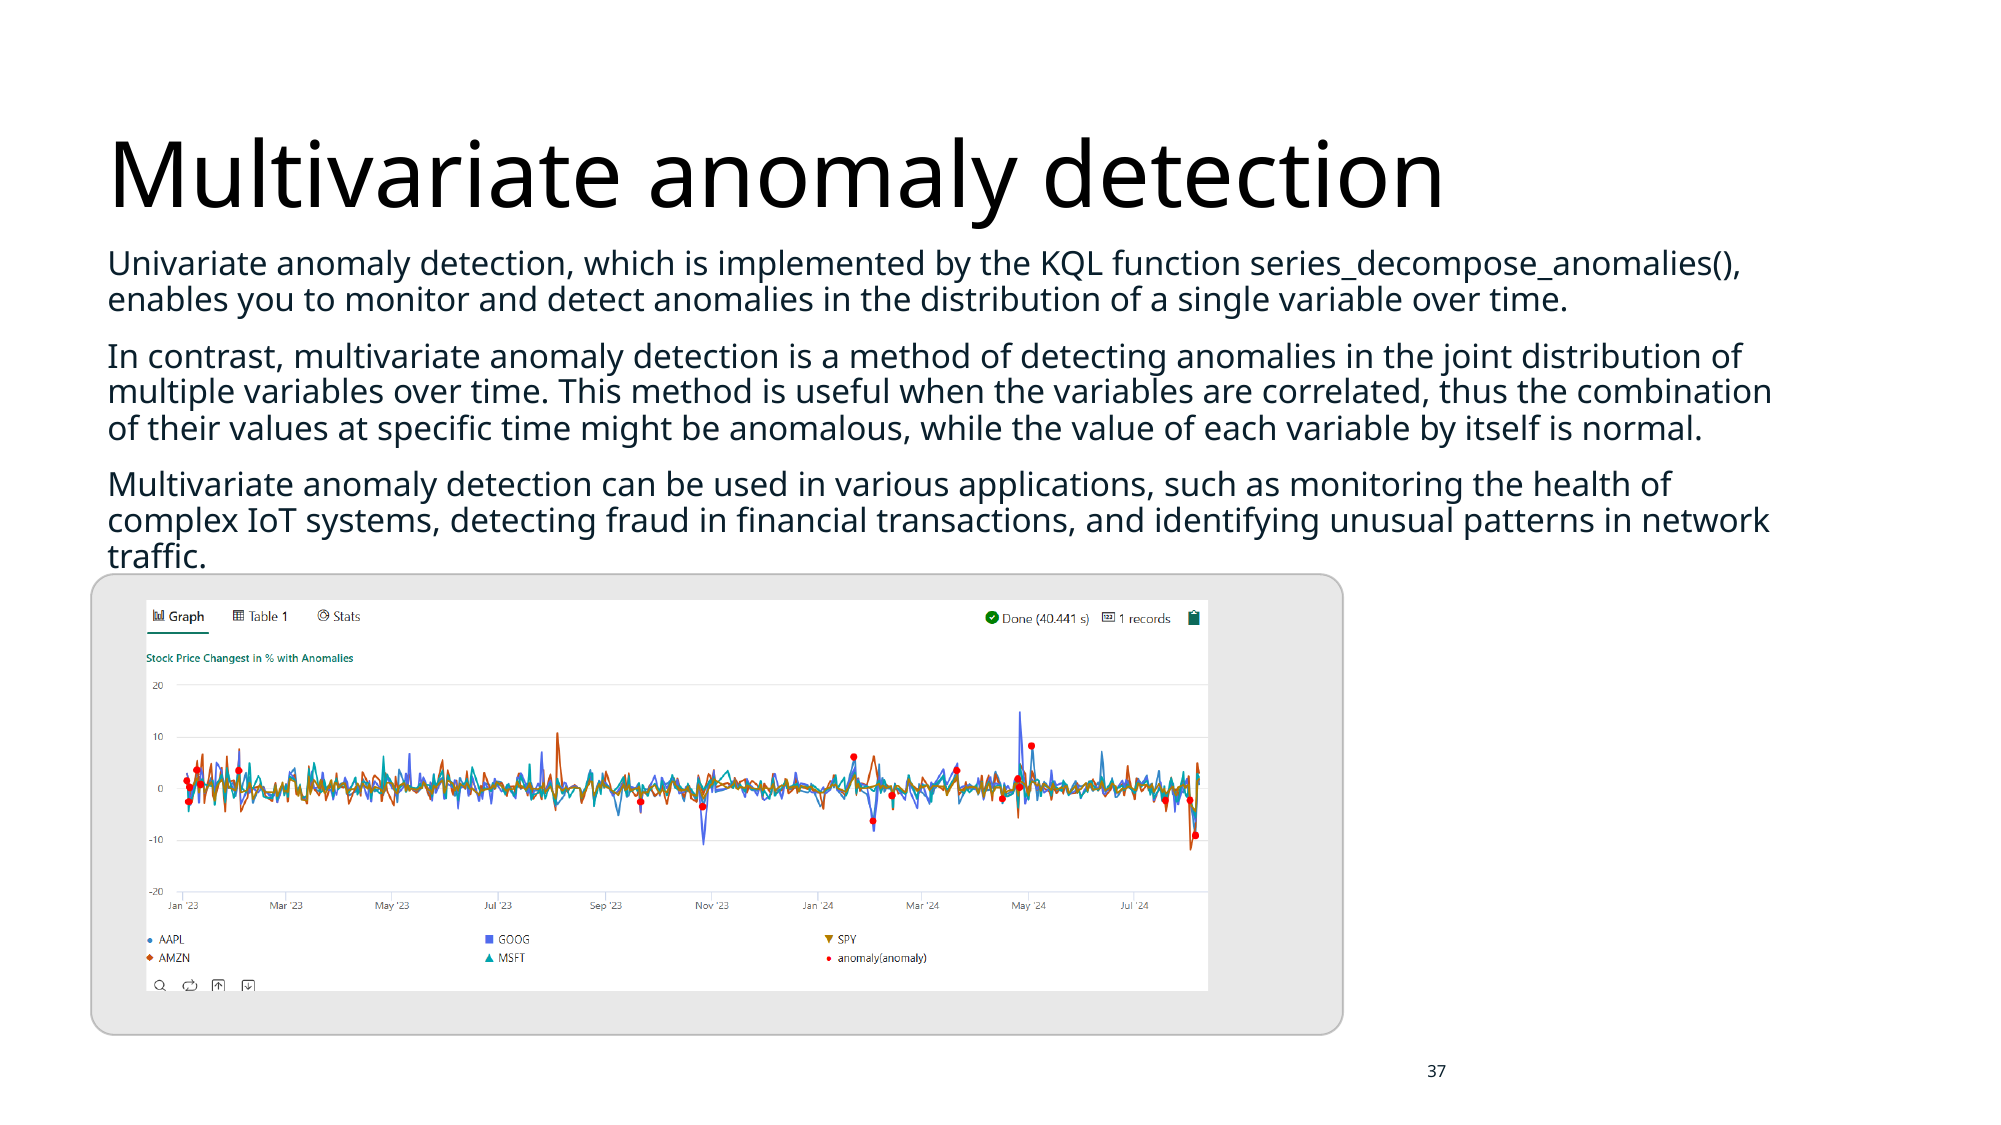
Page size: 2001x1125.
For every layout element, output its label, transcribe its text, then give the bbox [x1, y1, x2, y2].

slide_number 37 [1412, 1042, 1863, 1103]
picture [145, 600, 1209, 992]
text_box Univariate anomaly detection, which is implemented by the KQL function series_decompose_anomalies(), enables you to monitor and detect anomalies in the distribution of a single variable over time. In contrast, multivariate anomaly detection is a method of detecting anomalies in the joint distribution of multiple variables over time. This method is useful when the variables are correlated, thus the combination of their values at specific time might be anomalous, while the value of each variable by itself is normal. Multivariate anomaly detection can be used in various applications, such as monitoring the health of complex IoT systems, detecting fraud in financial transactions, and identifying unusual patterns in network traffic. [92, 239, 1797, 584]
text_box [89, 573, 1345, 1036]
title Multivariate anomaly detection [92, 118, 1908, 238]
